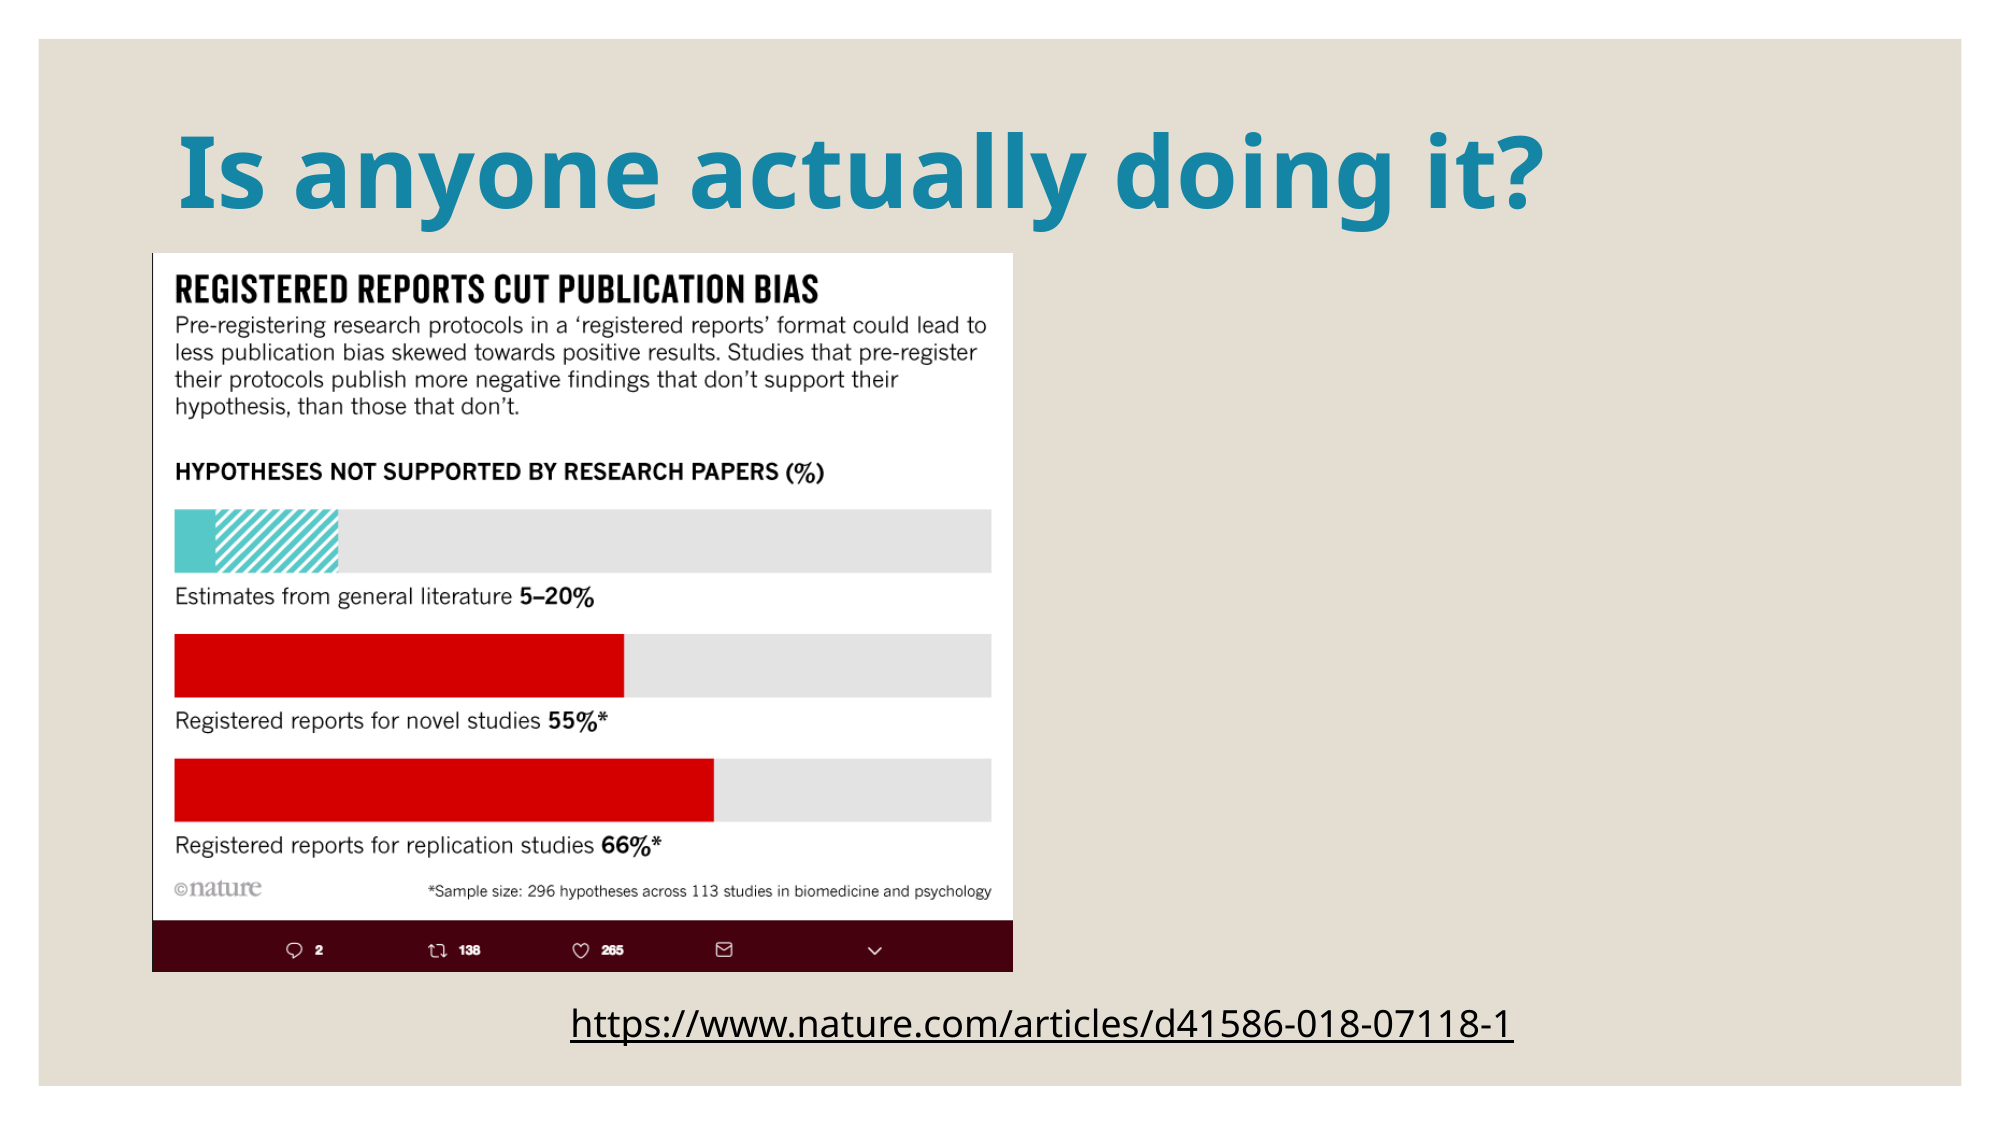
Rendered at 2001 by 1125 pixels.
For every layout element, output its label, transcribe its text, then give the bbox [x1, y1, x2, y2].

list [152, 254, 1013, 972]
title Is anyone actually doing it? [163, 64, 1814, 290]
text_box https://www.nature.com/articles/d41586-018-07118-1 [555, 992, 1539, 1059]
